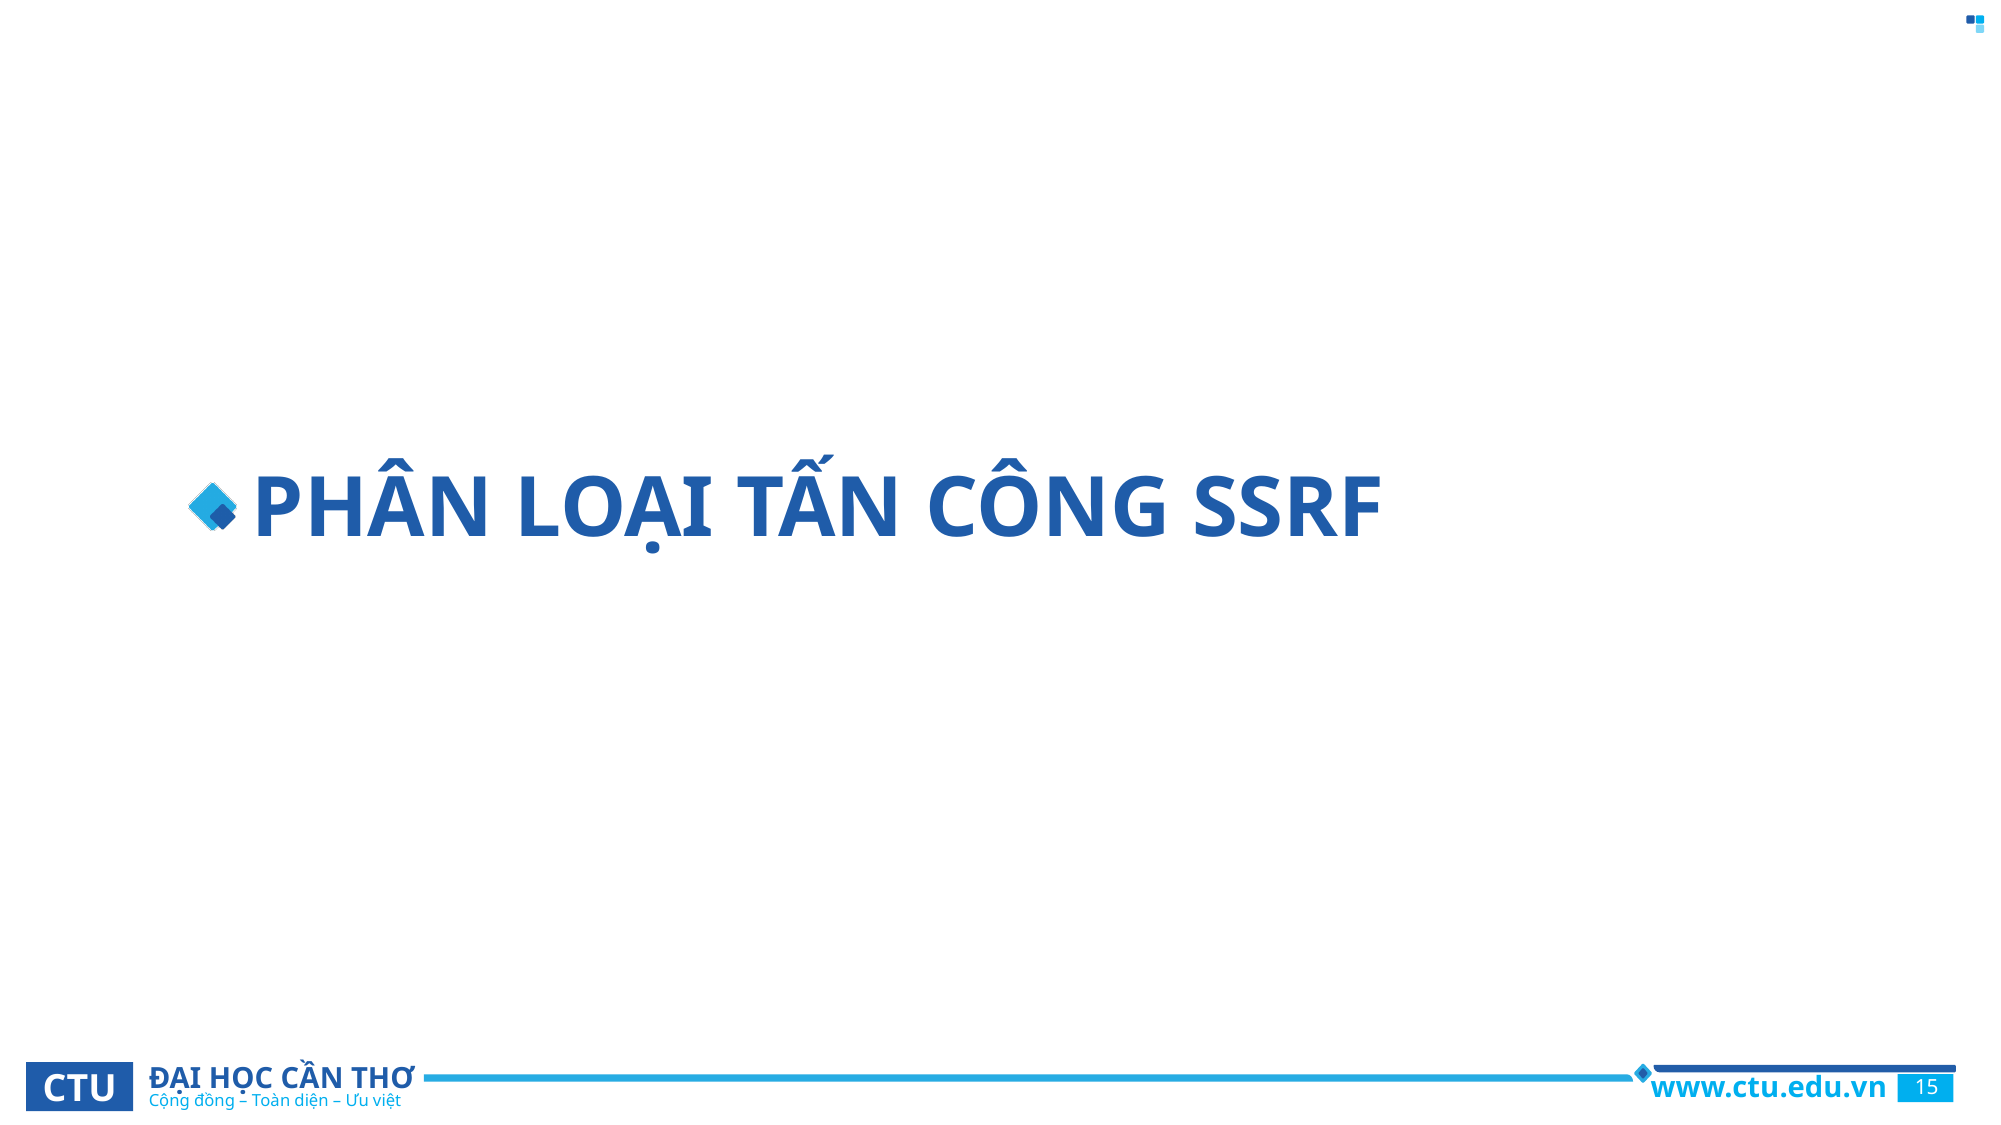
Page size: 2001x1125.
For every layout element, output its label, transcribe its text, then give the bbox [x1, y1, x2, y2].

title PHÂN LOẠI TẤN CÔNG SSRF [236, 290, 1883, 563]
picture [188, 482, 236, 531]
